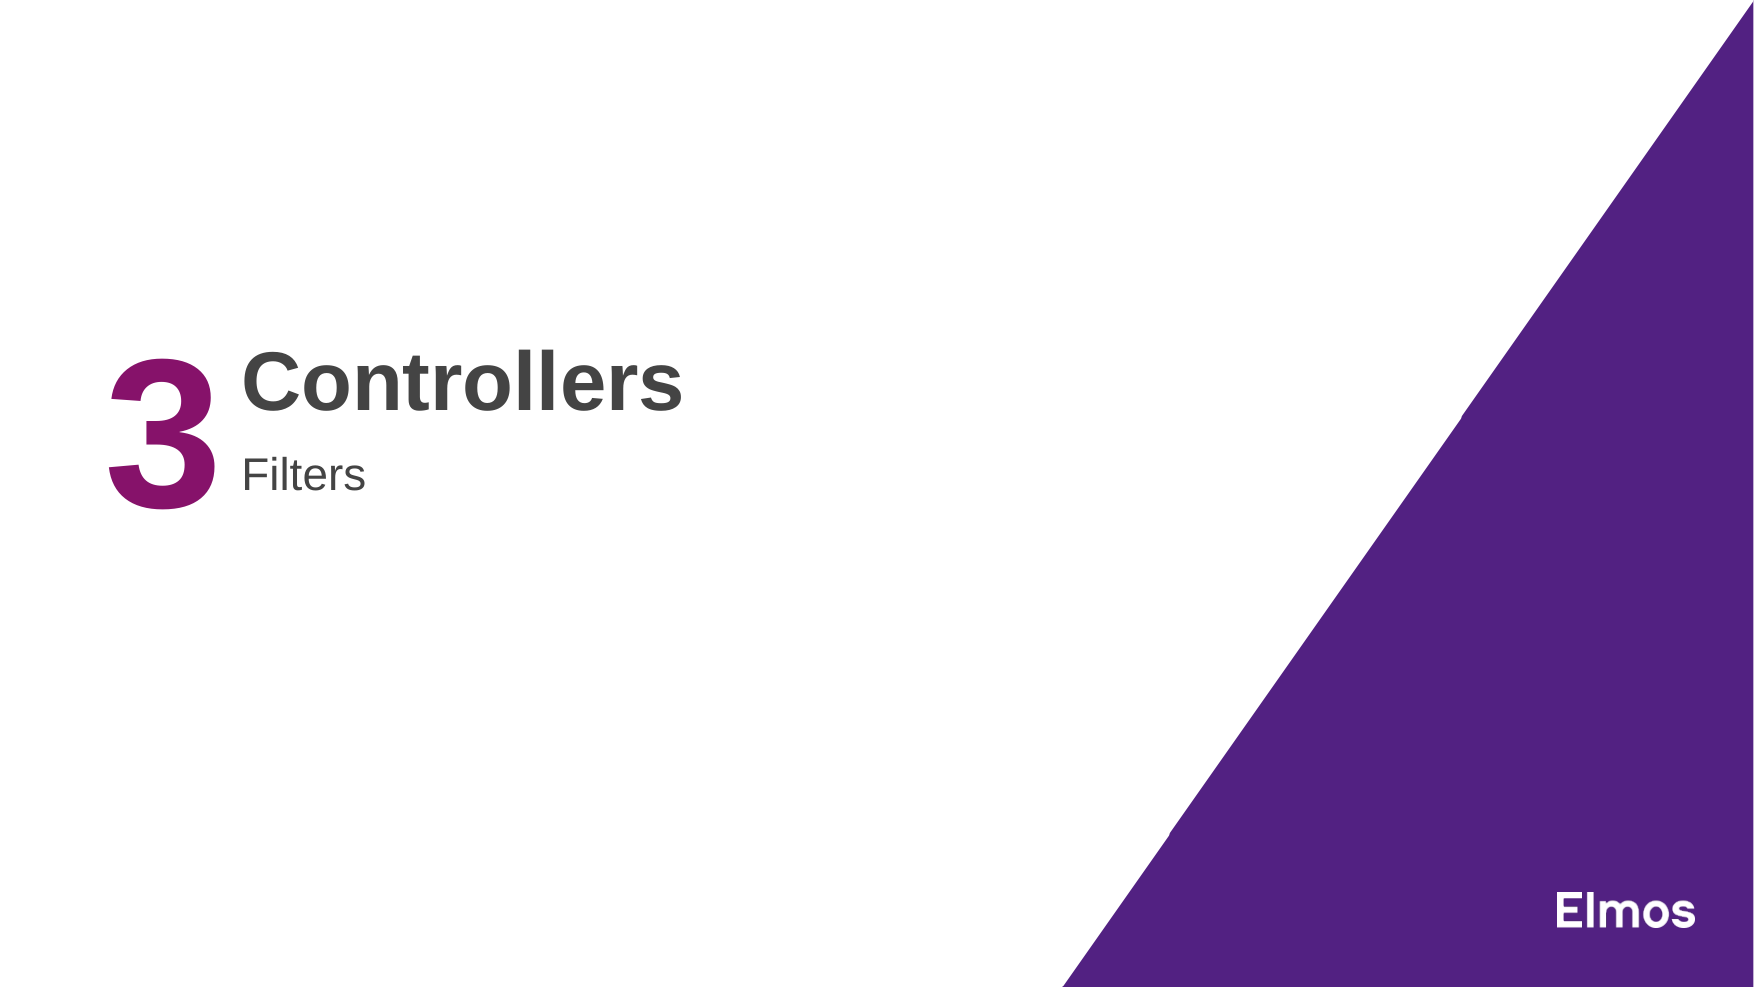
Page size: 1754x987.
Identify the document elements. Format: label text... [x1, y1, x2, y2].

list 3 [84, 340, 223, 550]
title Controllers [241, 334, 1242, 445]
picture [0, 0, 1754, 987]
subtitle Filters [241, 445, 1242, 611]
